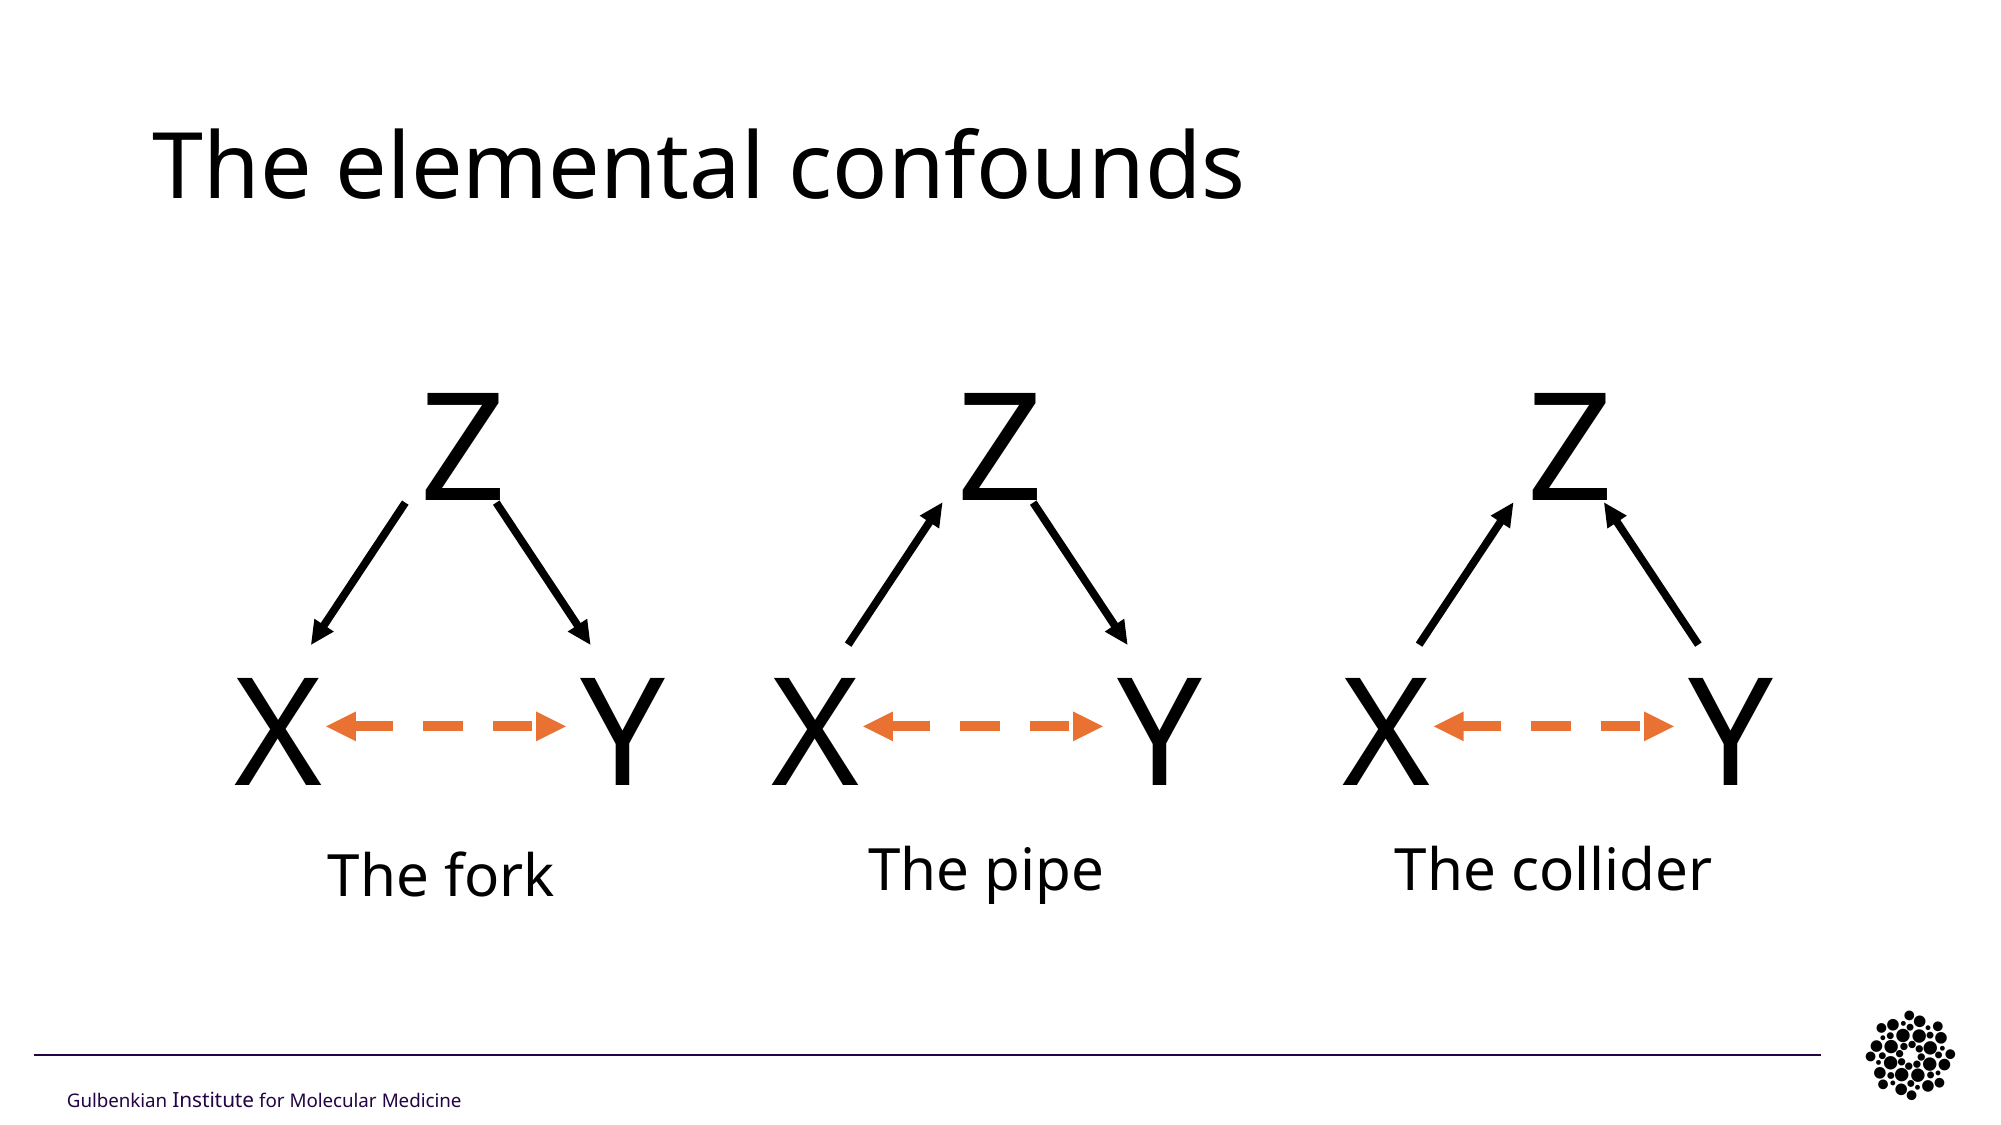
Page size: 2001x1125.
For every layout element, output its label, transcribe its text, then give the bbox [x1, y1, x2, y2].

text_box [756, 342, 1210, 912]
title The elemental confounds [137, 59, 1863, 278]
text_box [1327, 342, 1781, 912]
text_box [33, 965, 2000, 1125]
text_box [219, 342, 673, 918]
